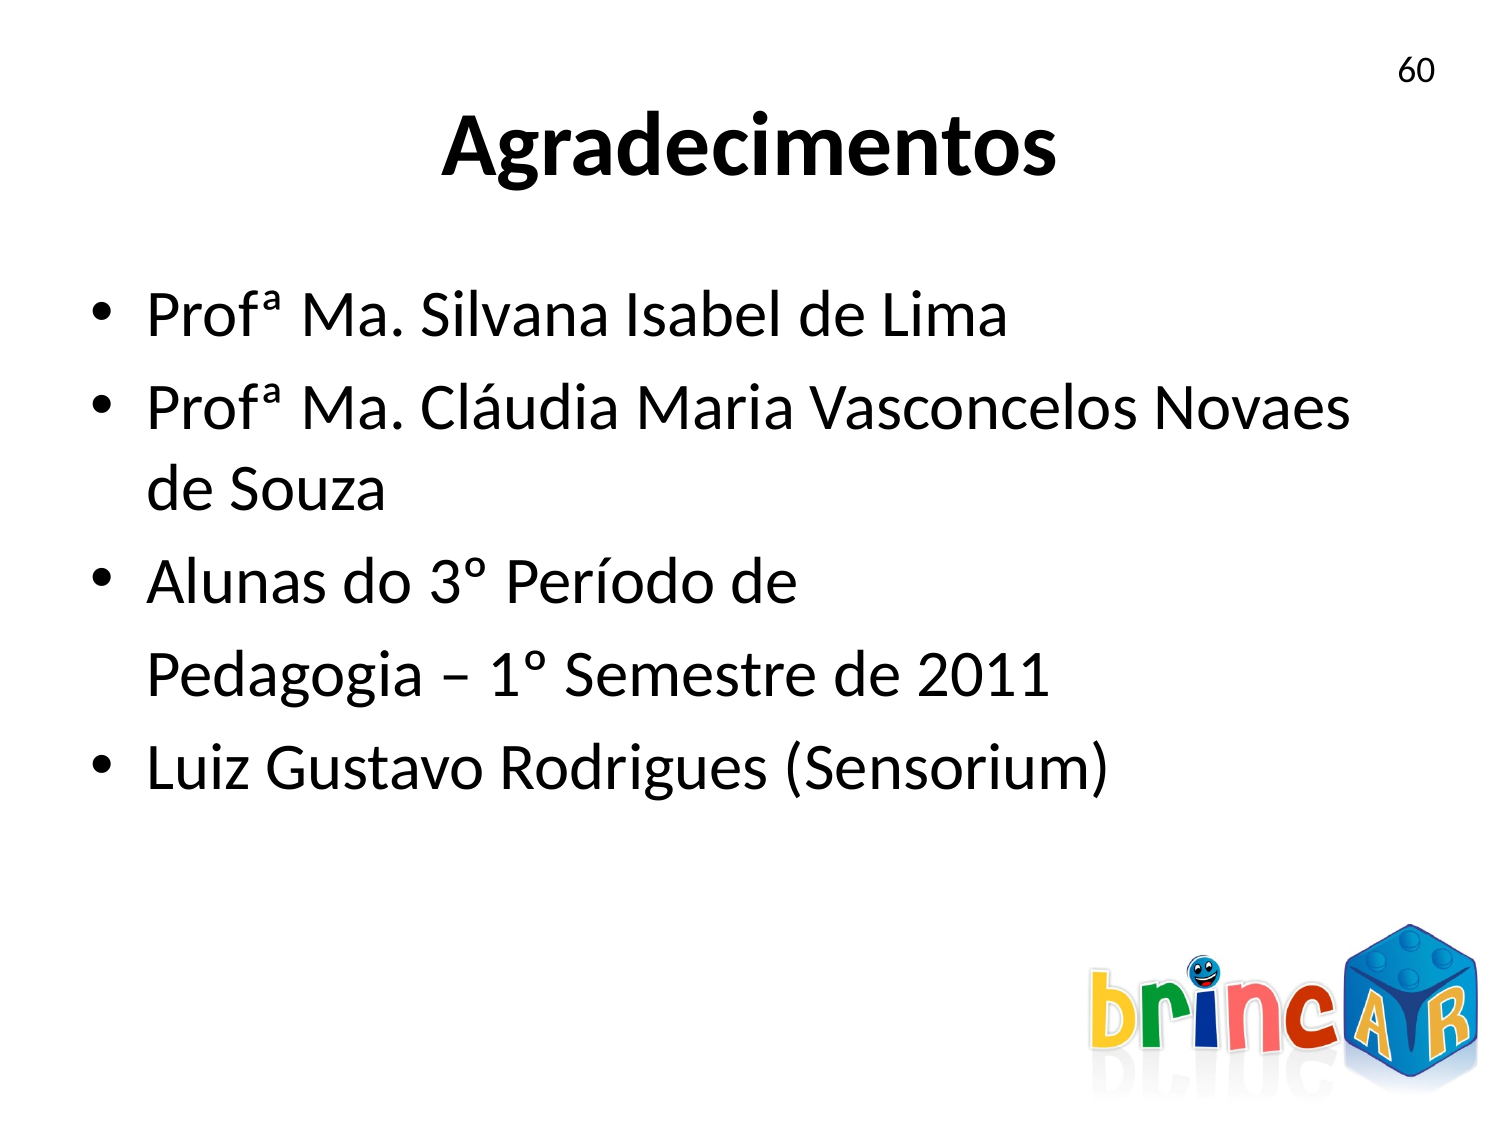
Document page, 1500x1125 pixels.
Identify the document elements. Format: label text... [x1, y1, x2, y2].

title Agradecimentos [75, 45, 1425, 233]
picture [1087, 924, 1478, 1125]
list Profª Ma. Silvana Isabel de Lima Profª Ma. Cláudia Maria Vasconcelos Novaes de Souza Alunas do 3º Período de Pedagogia – 1º Semestre de 2011 Luiz Gustavo Rodrigues (Sensorium) [75, 262, 1425, 1005]
text_box 60 [1362, 37, 1450, 98]
